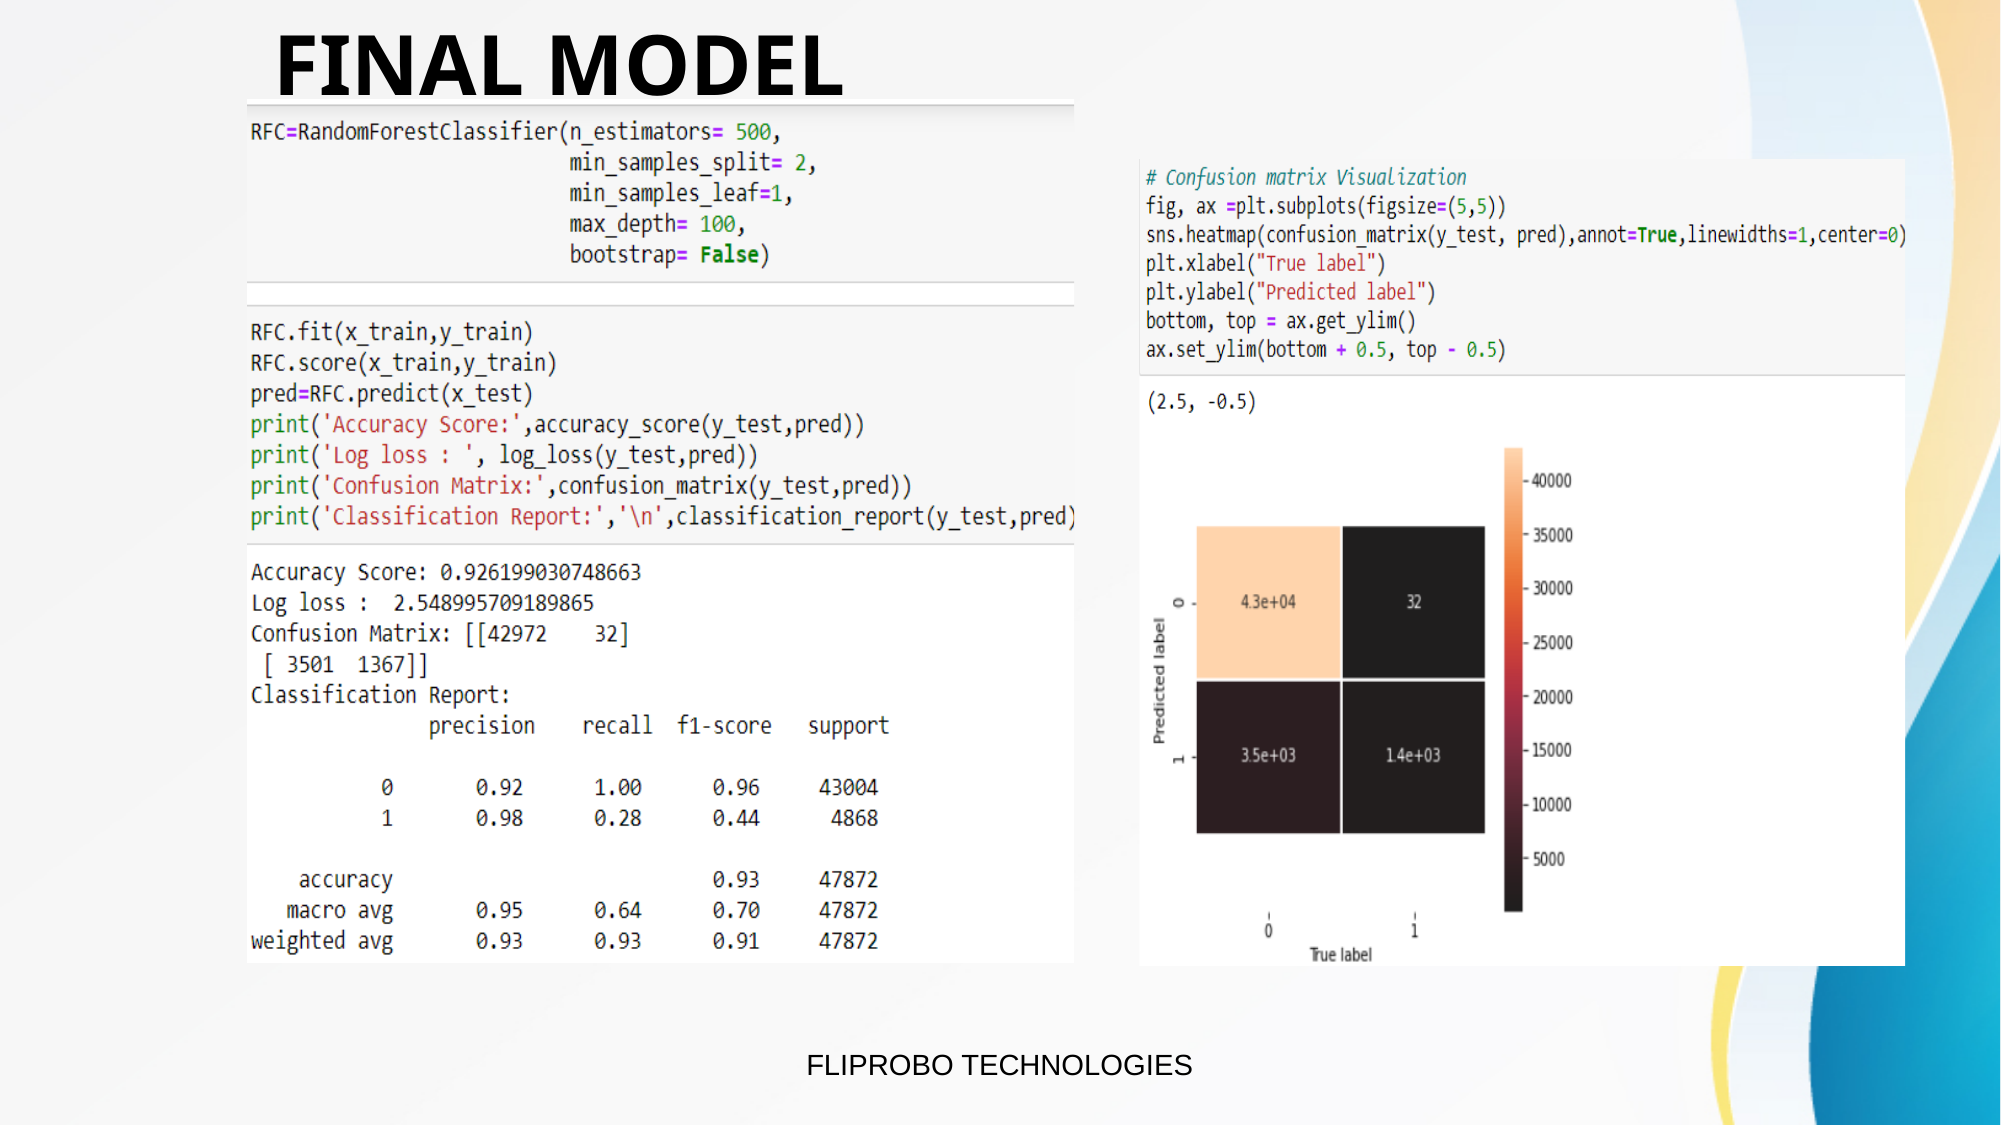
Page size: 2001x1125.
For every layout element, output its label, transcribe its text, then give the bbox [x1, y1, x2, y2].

footer FLIPROBO TECHNOLOGIES [683, 1024, 1317, 1103]
slide_number [1433, 1024, 1900, 1103]
picture [0, 0, 2001, 1125]
title FINAL MODEL [258, 0, 1202, 126]
